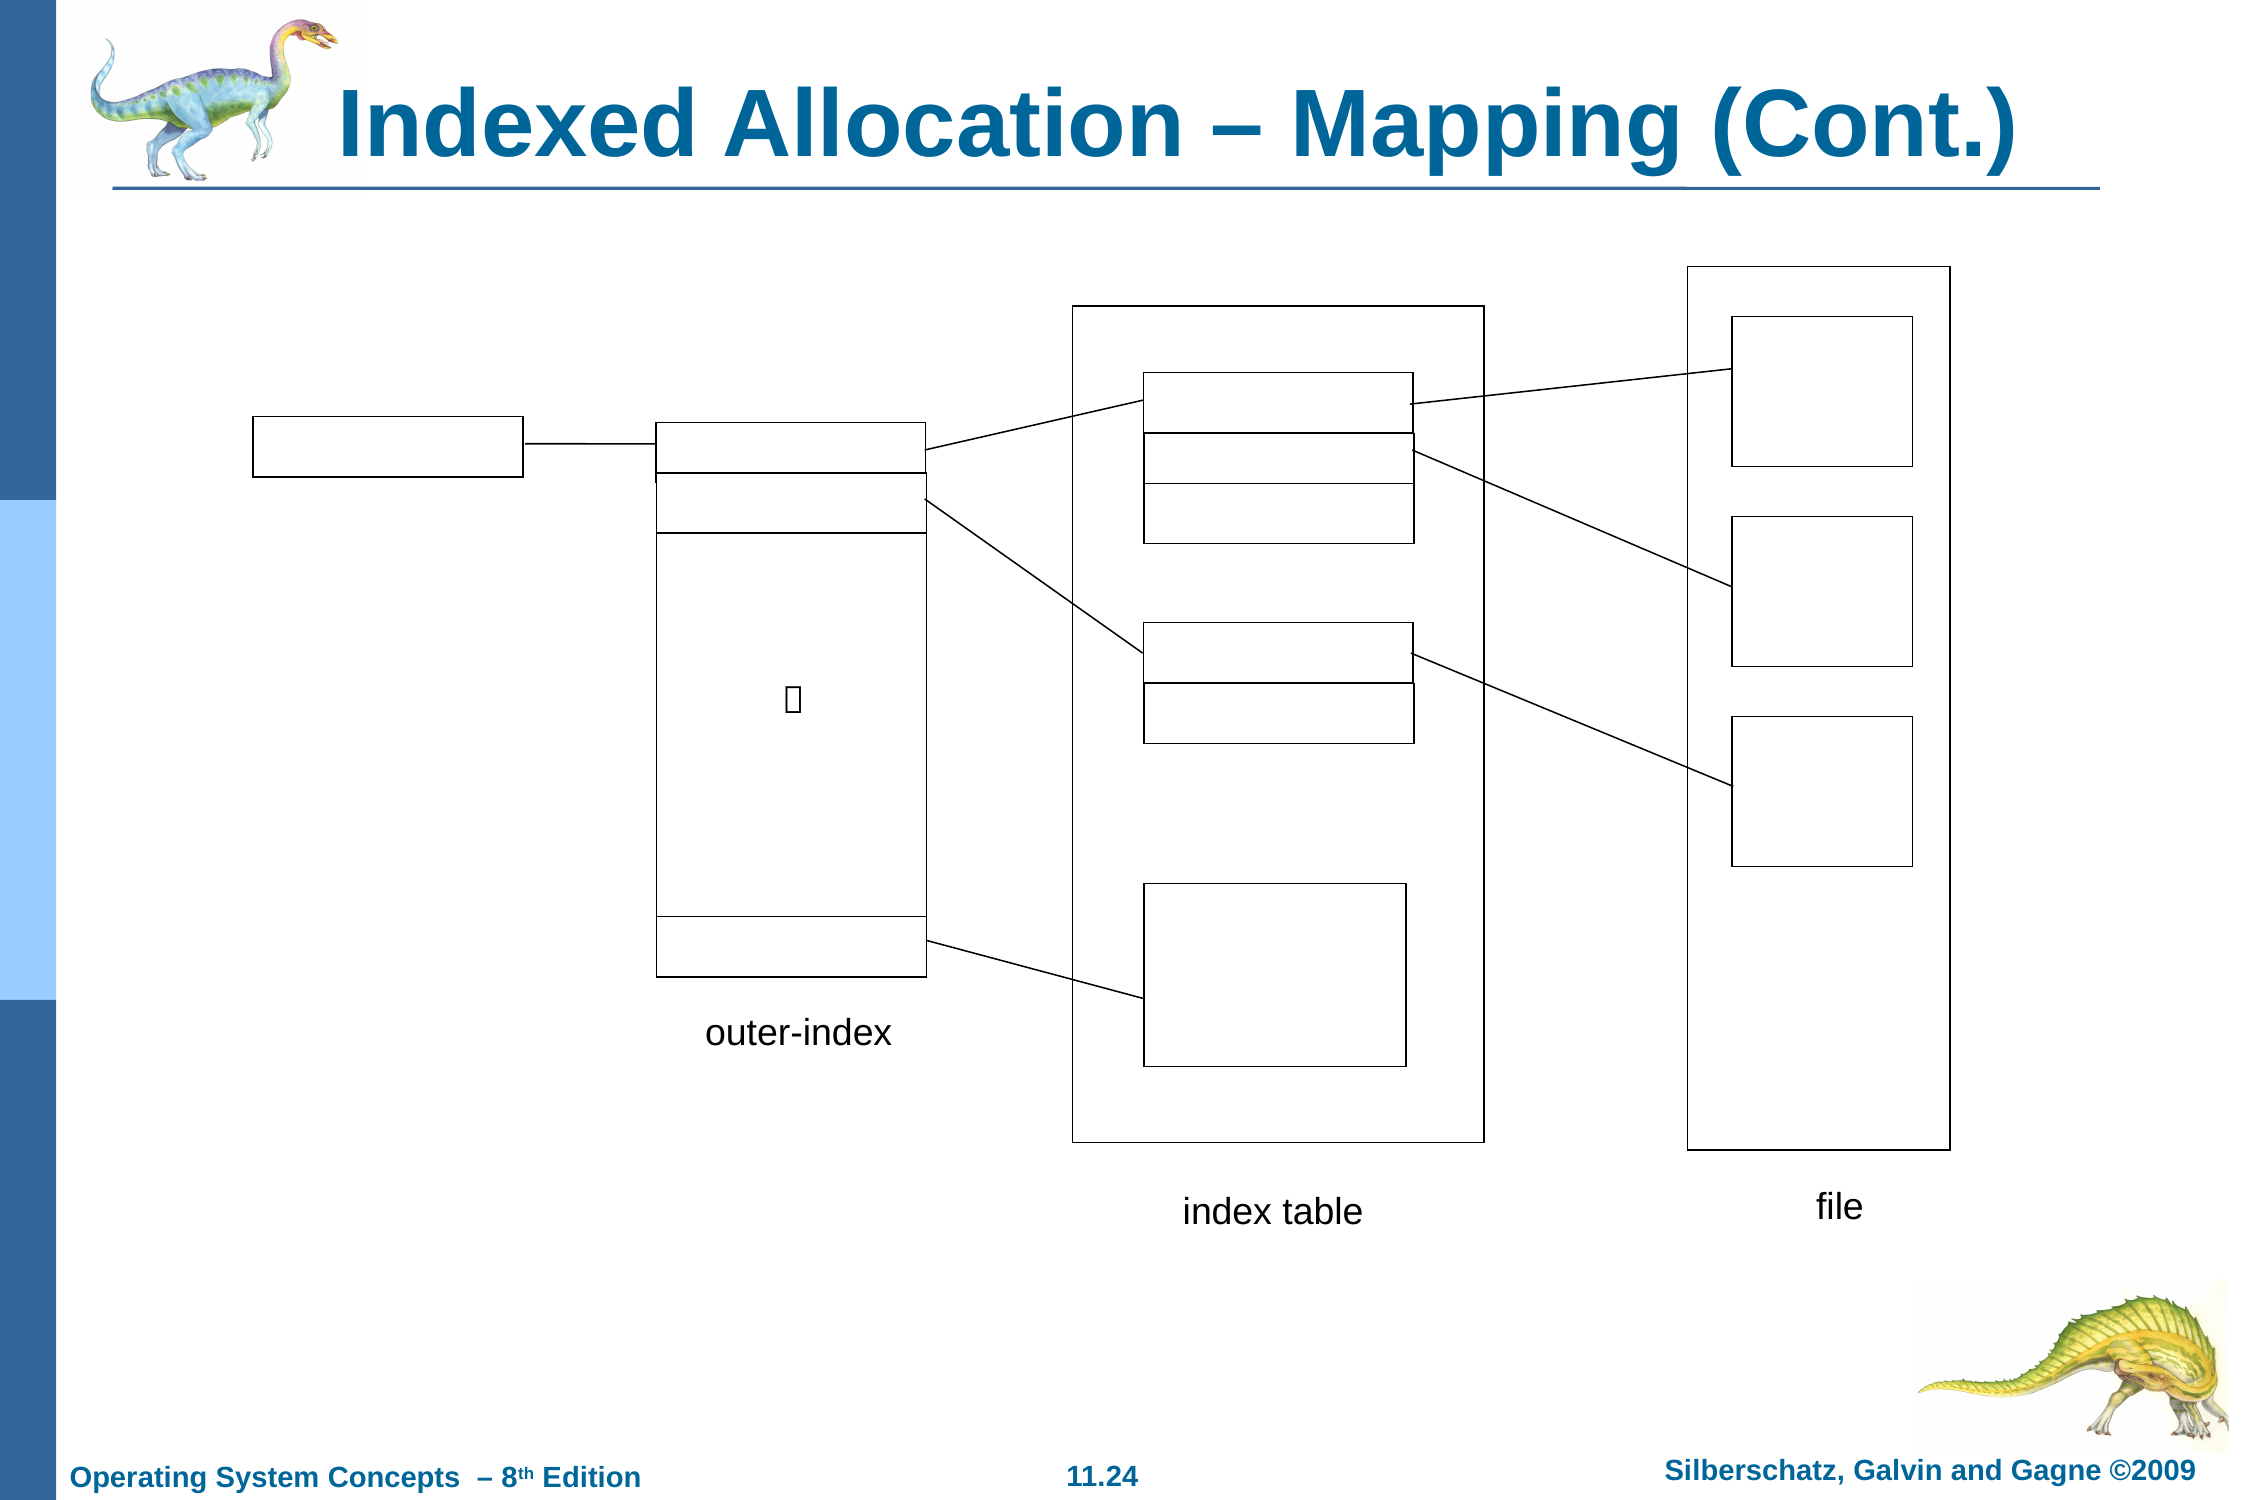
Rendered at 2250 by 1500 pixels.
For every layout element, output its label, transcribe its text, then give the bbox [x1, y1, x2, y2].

text_box [1731, 316, 1913, 467]
text_box [253, 416, 524, 477]
text_box [1143, 883, 1407, 1067]
text_box  [760, 665, 827, 732]
text_box [1143, 683, 1414, 744]
text_box [1687, 266, 1950, 1150]
text_box [1731, 516, 1913, 667]
text_box [656, 472, 927, 533]
text_box [656, 916, 927, 977]
text_box [1144, 483, 1414, 544]
title Indexed Allocation – Mapping (Cont.) [220, 60, 2138, 187]
text_box [1143, 433, 1414, 494]
text_box [655, 422, 926, 483]
text_box file [1794, 1171, 1886, 1238]
text_box [1143, 372, 1414, 433]
text_box index table [1161, 1176, 1385, 1243]
text_box outer-index [683, 997, 914, 1064]
text_box [656, 533, 927, 916]
picture [70, 0, 365, 199]
text_box [1143, 622, 1414, 683]
text_box [1072, 306, 1485, 1143]
picture [1913, 1279, 2229, 1453]
text_box [1731, 716, 1913, 867]
